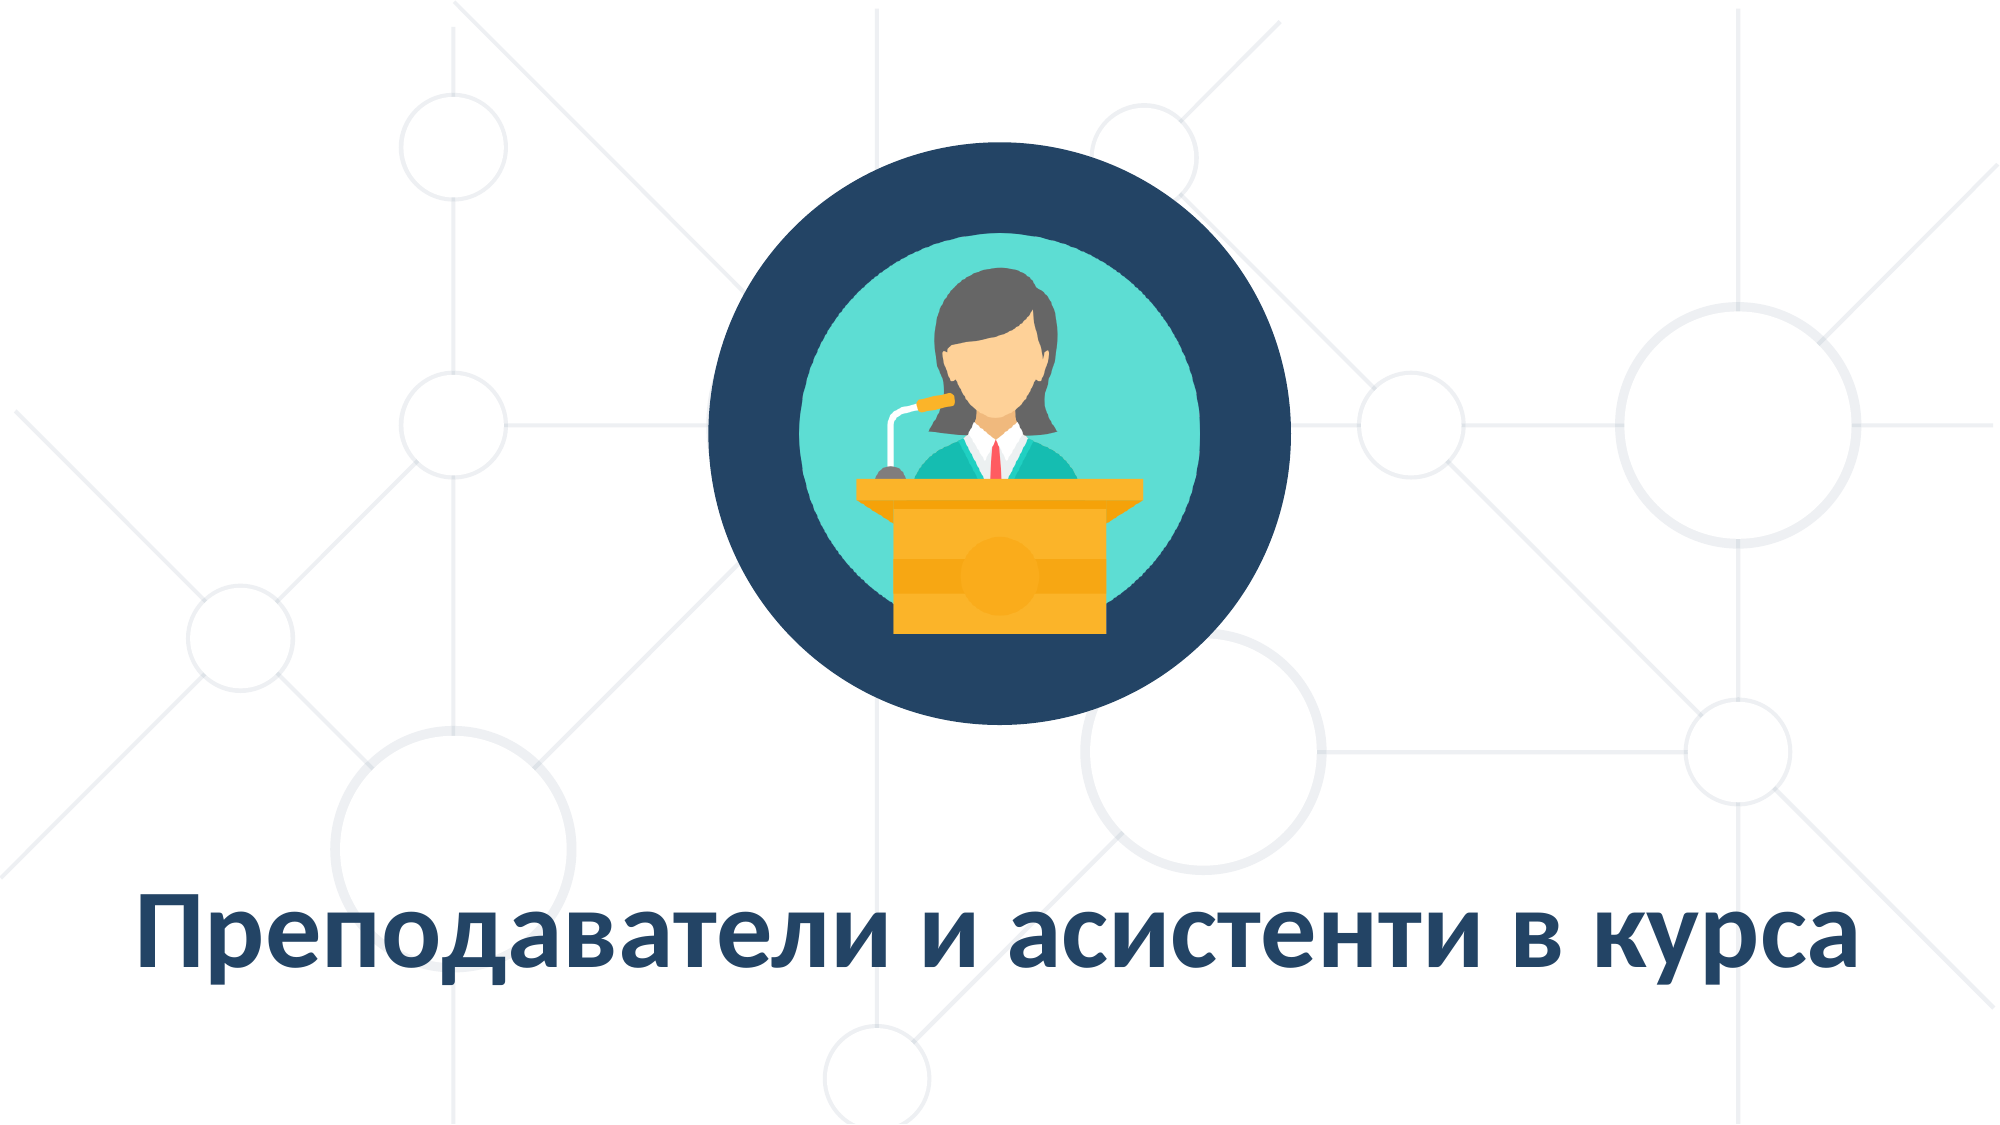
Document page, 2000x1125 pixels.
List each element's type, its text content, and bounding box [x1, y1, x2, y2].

picture [799, 233, 1200, 634]
list Преподаватели и асистенти в курса [100, 771, 1899, 1066]
